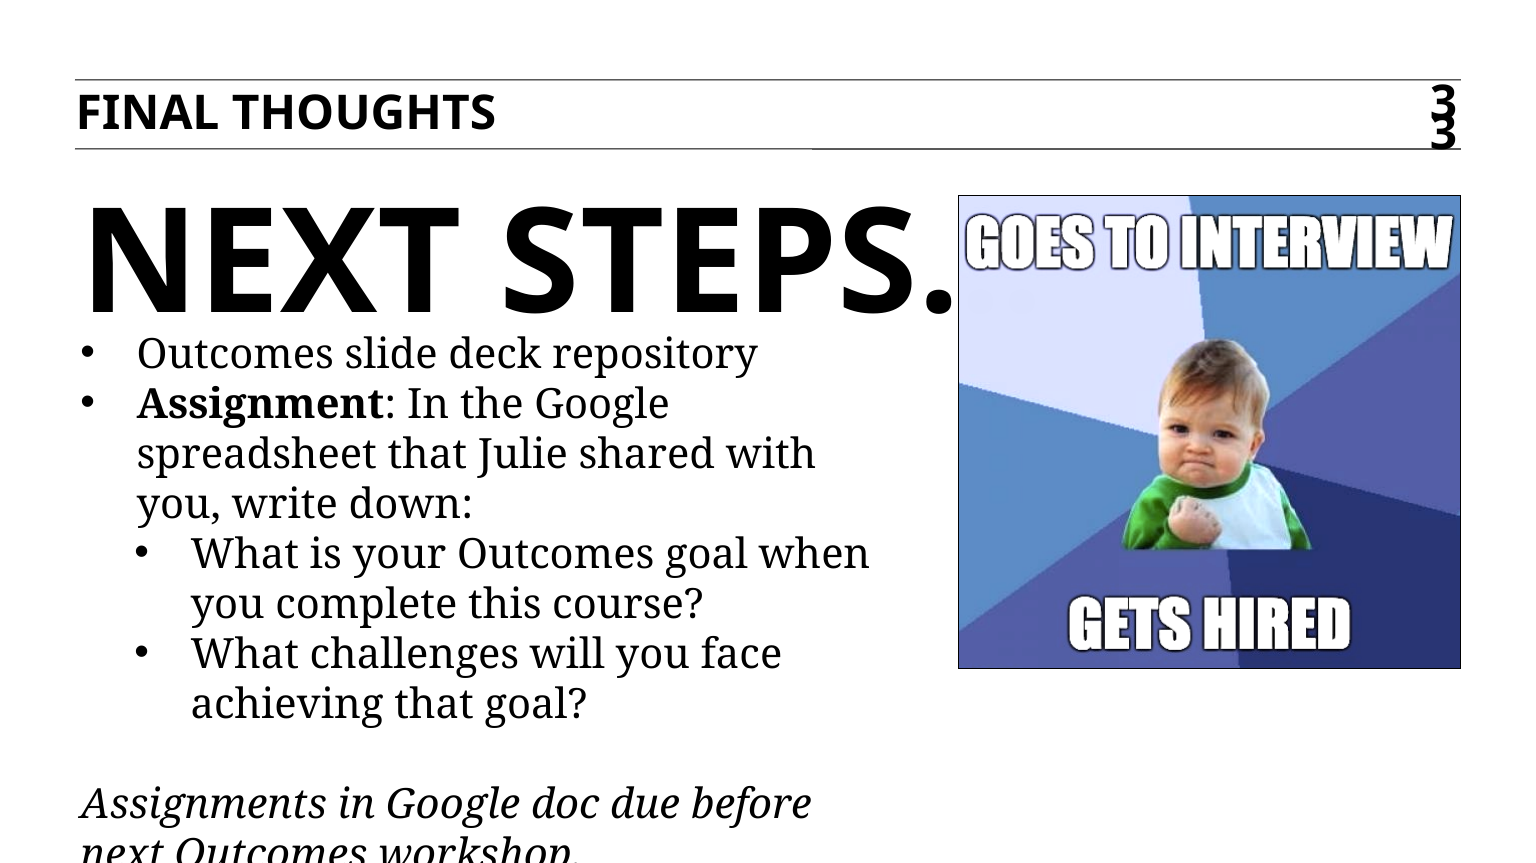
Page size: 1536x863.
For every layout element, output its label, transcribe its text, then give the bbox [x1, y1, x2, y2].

slide_number 33 [1419, 86, 1461, 138]
title NEXT STEPS… [80, 181, 1414, 332]
list Final ThougHts [60, 81, 1231, 132]
text_box Outcomes slide deck repository Assignment: In the Google spreadsheet that Julie shared with you, write down: What is your Outcomes goal when you complete this course? What challenges will you face achieving that goal? Assignments in Google doc due before next Outcomes workshop. [80, 326, 906, 863]
picture [958, 195, 1461, 670]
